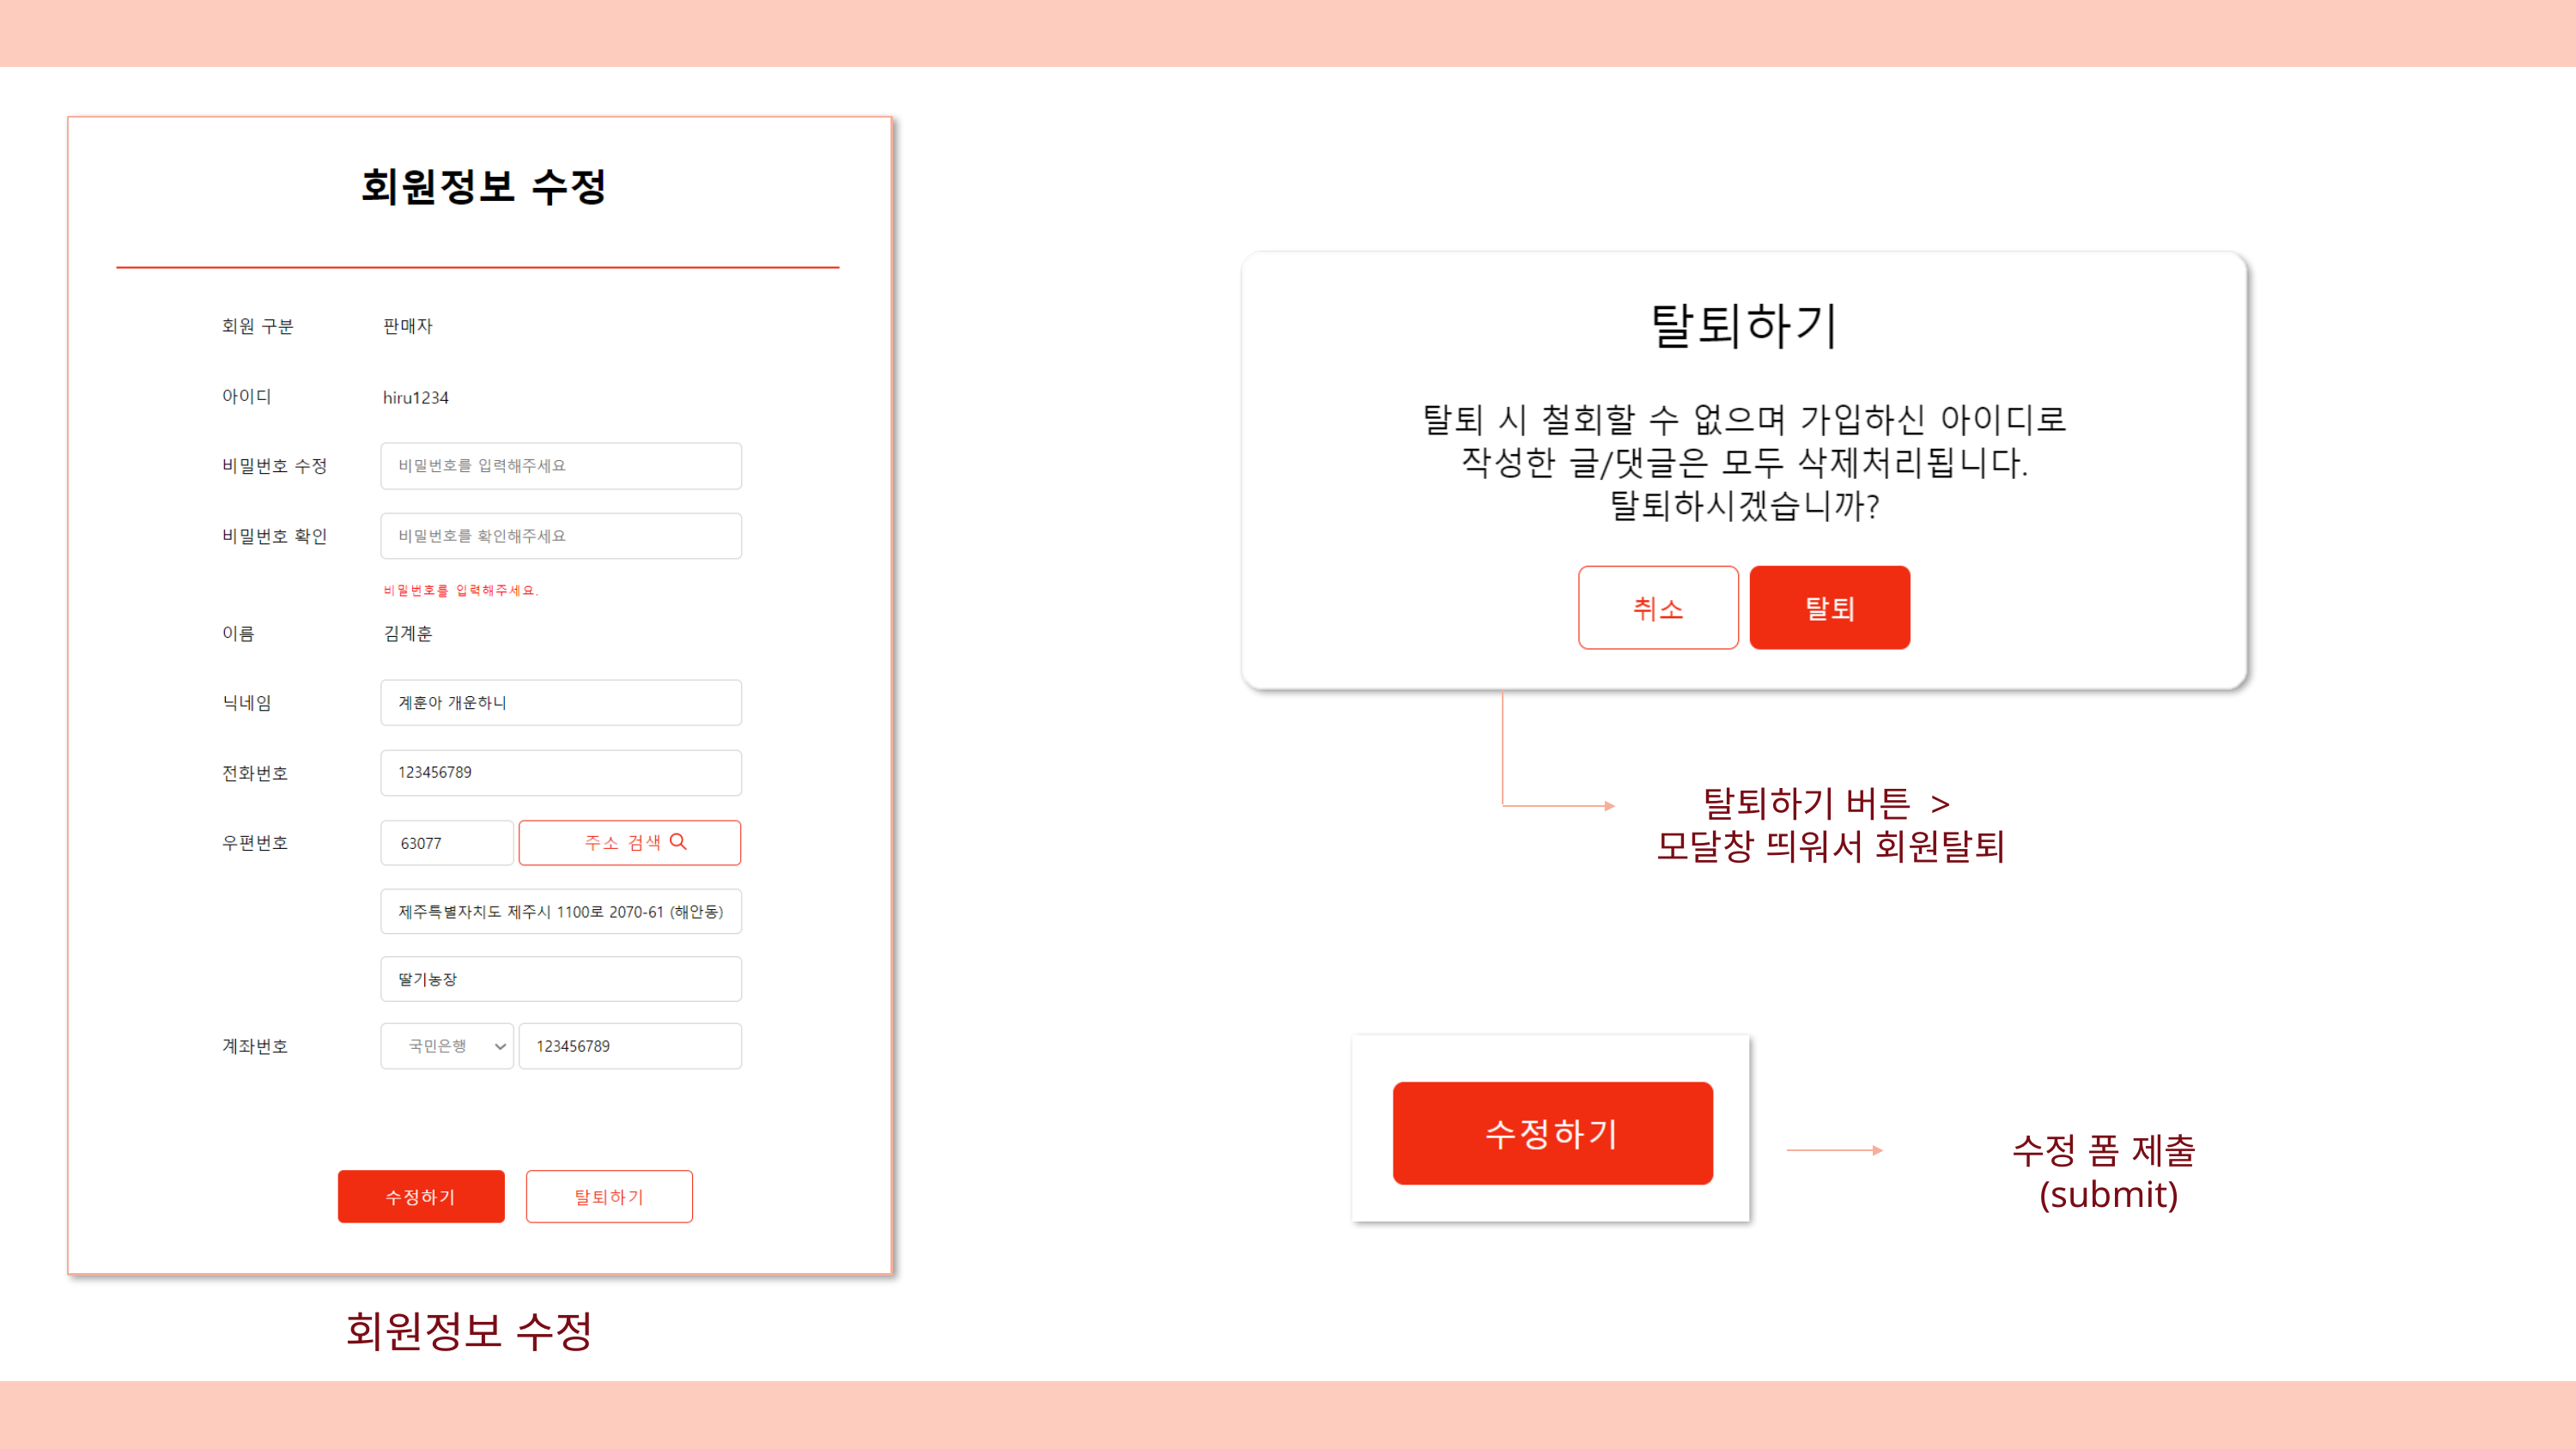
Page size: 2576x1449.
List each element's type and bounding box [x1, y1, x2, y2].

text_box [1352, 1034, 2287, 1222]
text_box [1208, 227, 2287, 876]
text_box [0, 66, 2576, 1382]
picture [68, 117, 891, 1274]
